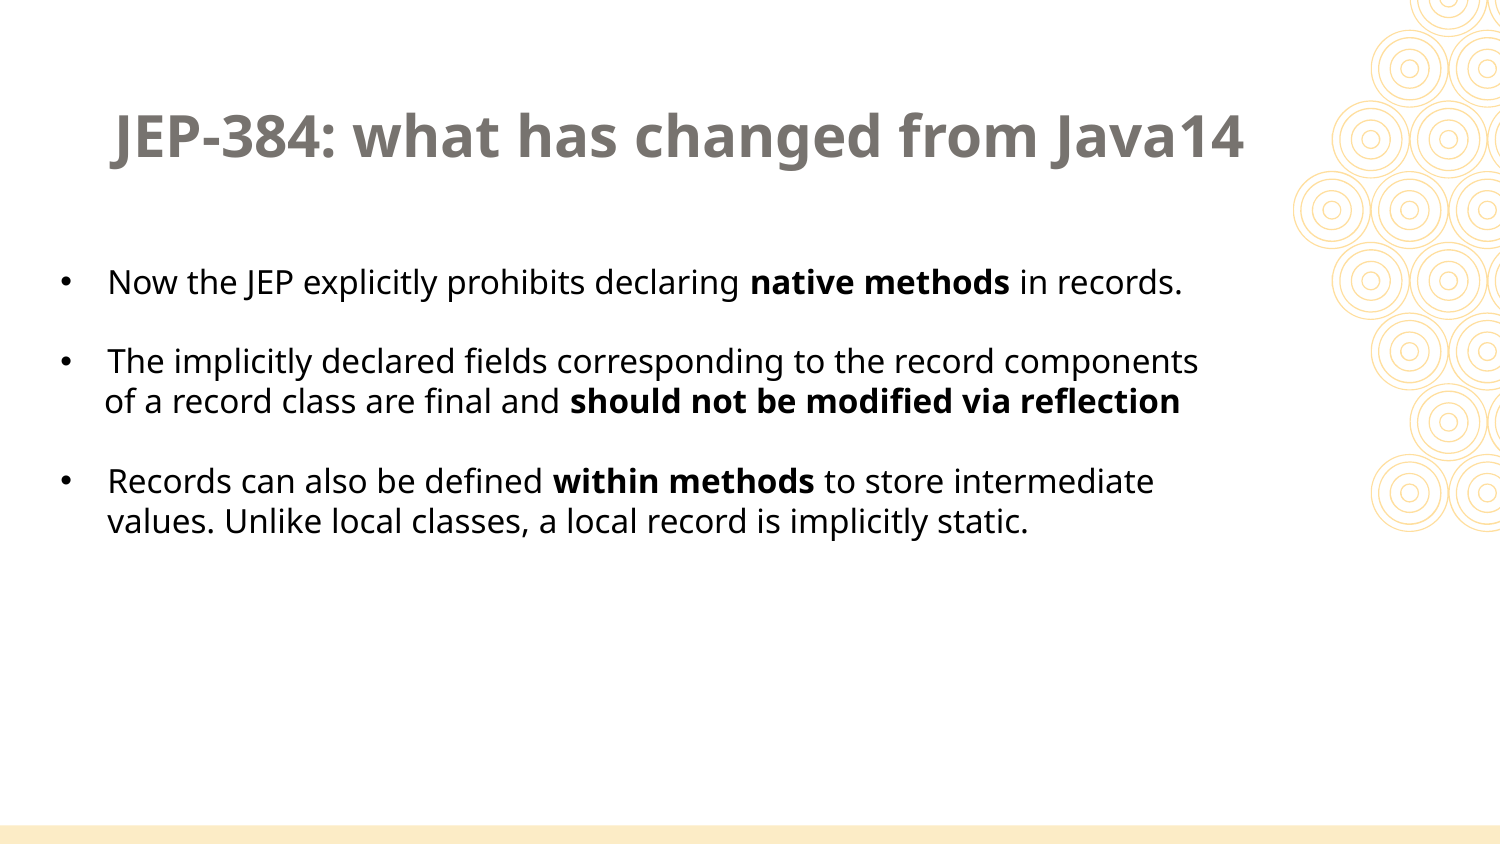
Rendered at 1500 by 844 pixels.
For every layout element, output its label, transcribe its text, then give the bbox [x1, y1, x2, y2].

text_box Now the JEP explicitly prohibits declaring native methods in records. The implicitly declared fields corresponding to the record components of a record class are final and should not be modified via reflection Records can also be defined within methods to store intermediate values. Unlike local classes, a local record is implicitly static. [45, 253, 1240, 548]
title JEP-384: what has changed from Java14 [99, 90, 1363, 178]
